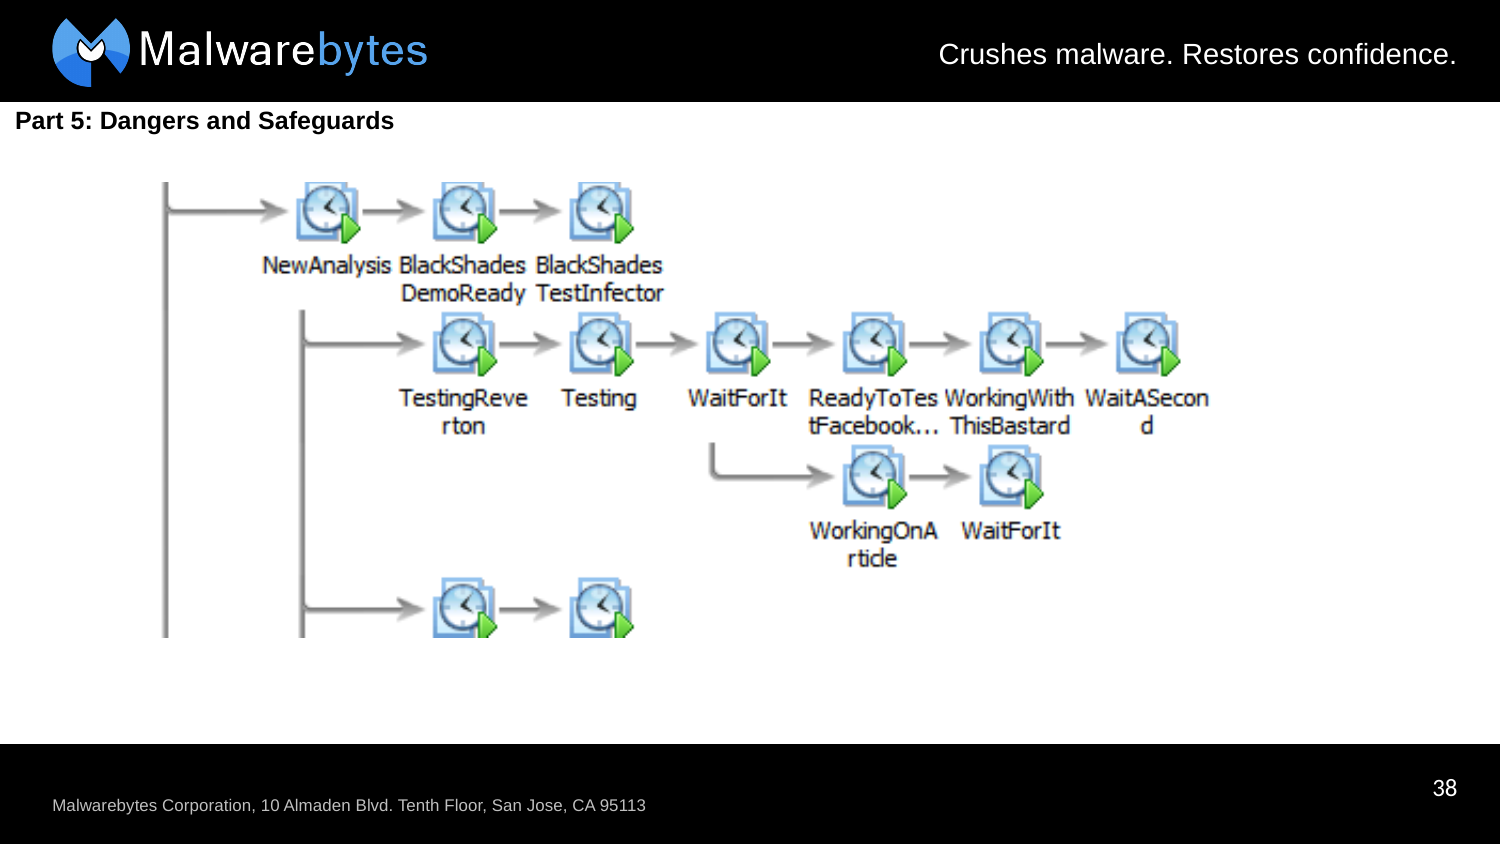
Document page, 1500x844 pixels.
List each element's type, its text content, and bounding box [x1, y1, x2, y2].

picture [0, 743, 1500, 844]
picture [0, 0, 1500, 103]
picture [0, 182, 1373, 638]
title Part 5: Dangers and Safeguards [0, 111, 1436, 193]
